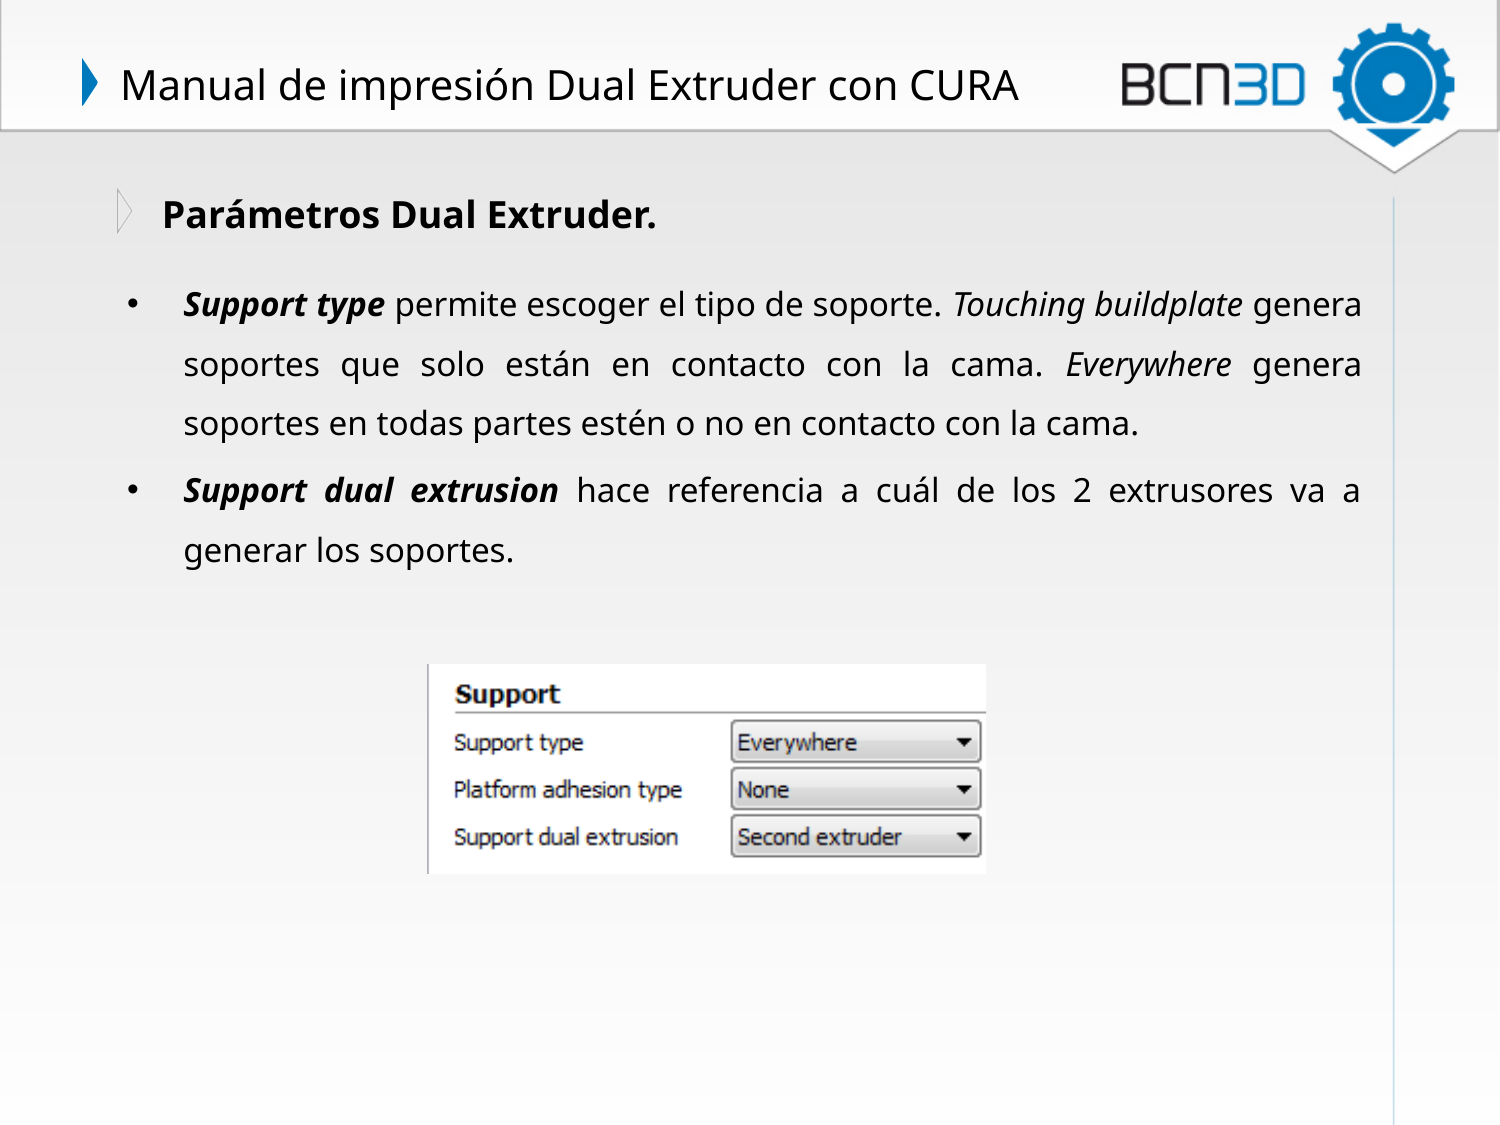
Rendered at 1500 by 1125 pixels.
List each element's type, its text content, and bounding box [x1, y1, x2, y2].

list Parámetros Dual Extruder. [146, 183, 1383, 243]
title Manual de impresión Dual Extruder con CURA [105, 51, 1067, 113]
list Support type permite escoger el tipo de soporte. Touching buildplate genera soportes que solo están en contacto con la cama. Everywhere genera soportes en todas partes estén o no en contacto con la cama. Support dual extrusion hace referencia a cuál de los 2 extrusores va a generar los soportes. [112, 255, 1378, 1047]
picture [0, 0, 1500, 1125]
